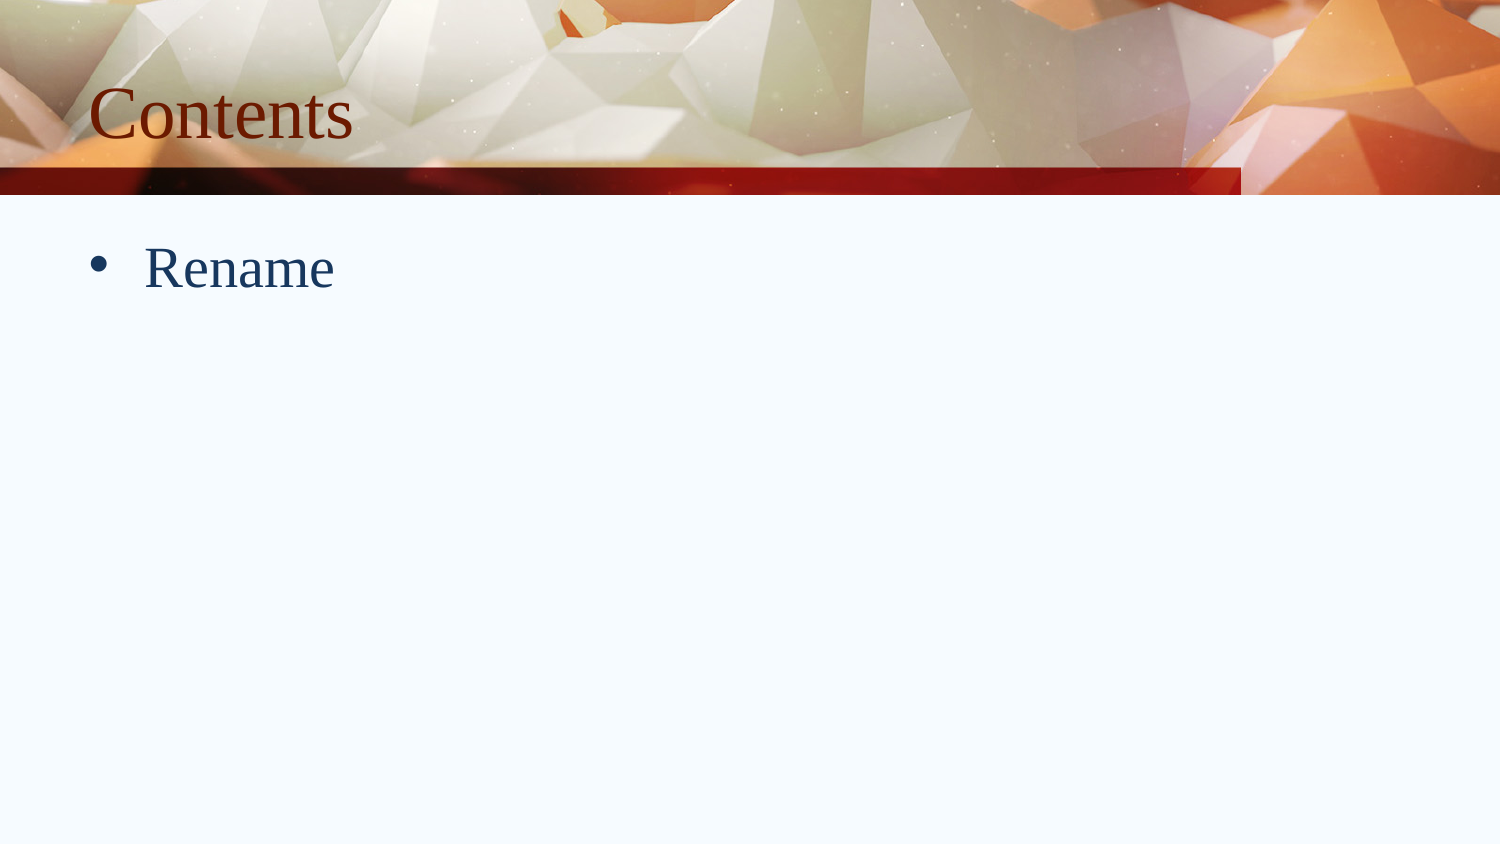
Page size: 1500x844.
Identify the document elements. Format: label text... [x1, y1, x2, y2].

title Contents [73, 46, 1427, 172]
picture [0, 0, 1500, 844]
list Rename [73, 221, 1427, 798]
